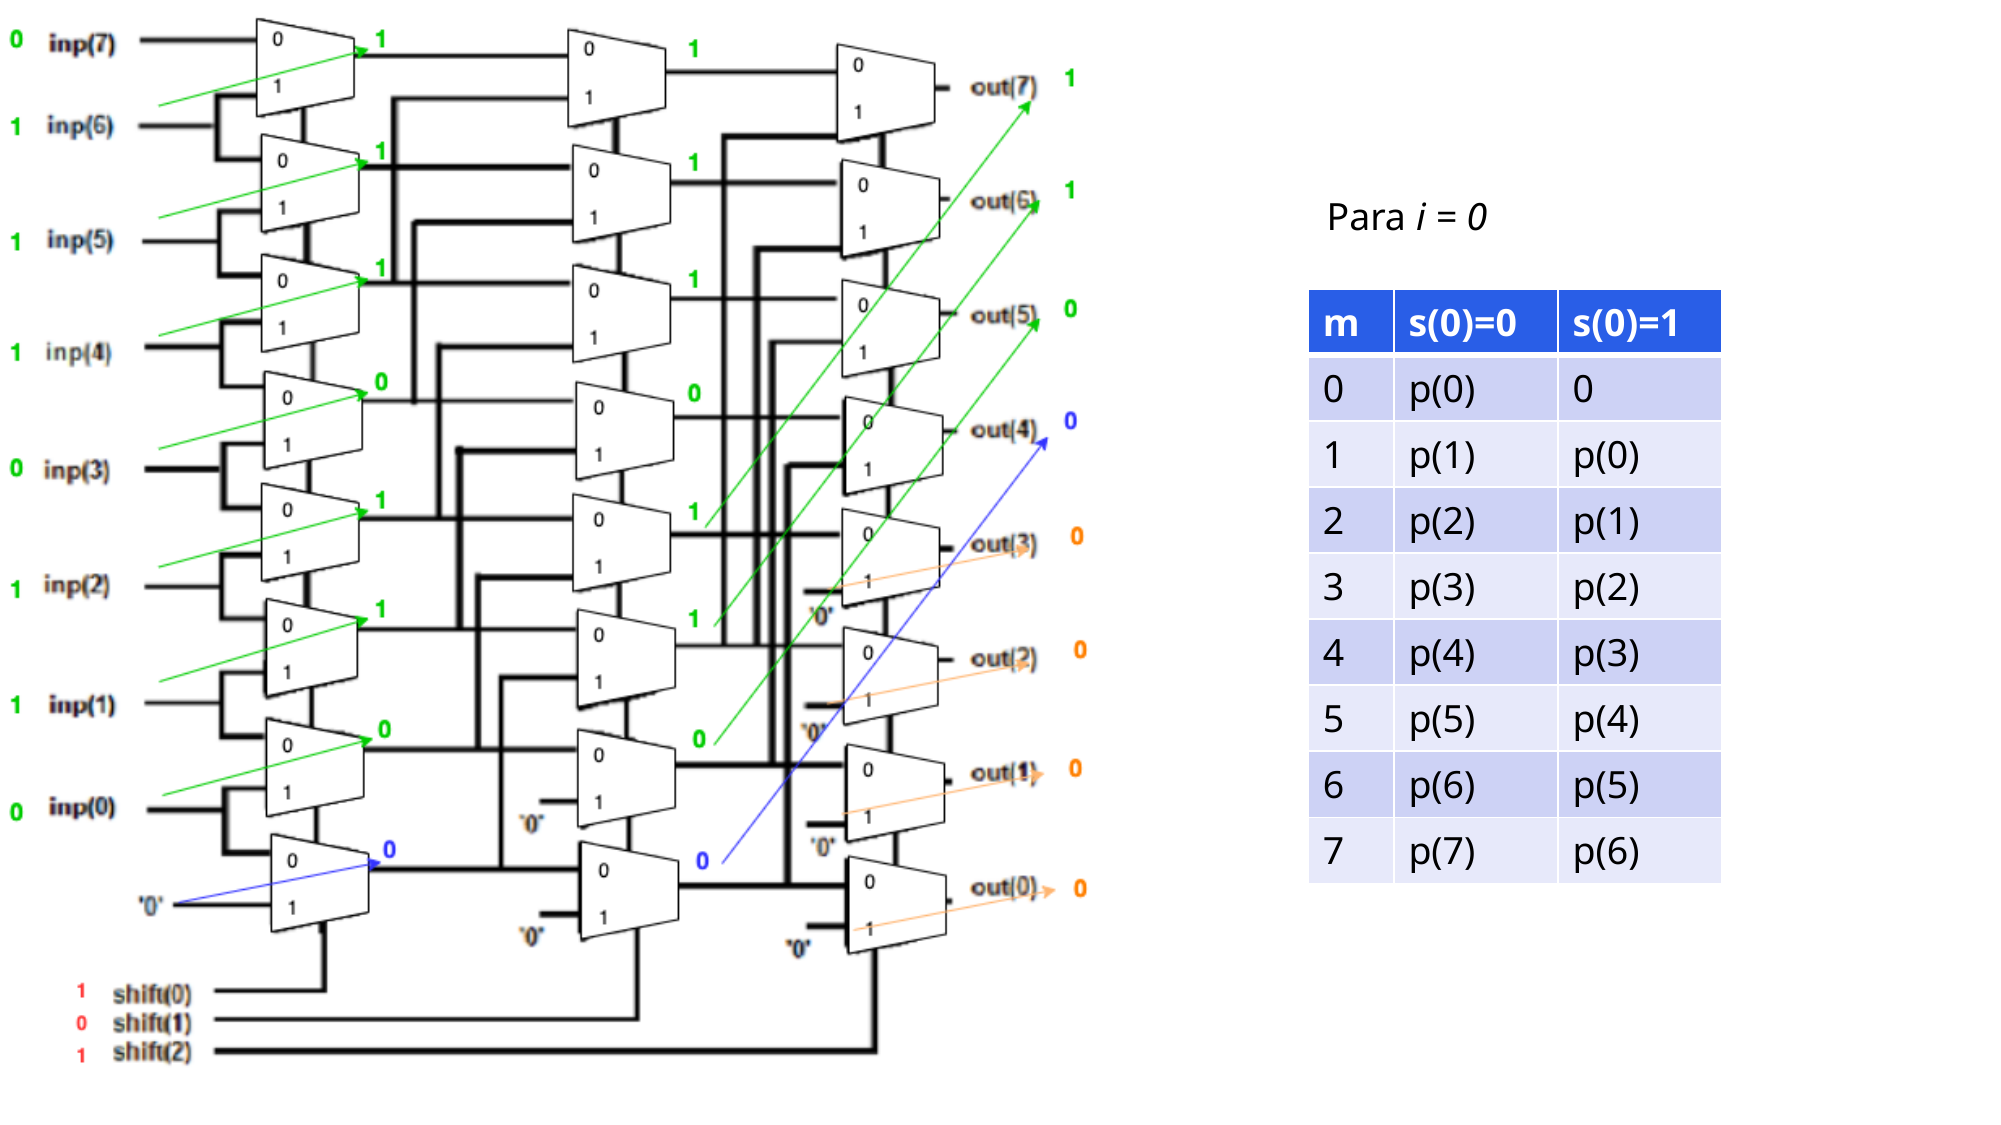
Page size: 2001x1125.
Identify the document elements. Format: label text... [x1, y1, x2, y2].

table_cell 4 [1309, 620, 1393, 684]
table_cell 0 [1559, 358, 1721, 420]
table_cell p(0) [1395, 358, 1557, 420]
table_cell p(4) [1559, 686, 1721, 750]
table_cell p(6) [1395, 752, 1557, 817]
picture [0, 0, 1098, 1105]
table_cell p(3) [1395, 554, 1557, 618]
table_cell p(6) [1559, 818, 1721, 883]
table_cell p(2) [1559, 554, 1721, 618]
table_cell 5 [1309, 686, 1393, 750]
table_cell 2 [1309, 488, 1393, 552]
table_cell p(1) [1559, 488, 1721, 552]
table_cell 0 [1309, 358, 1393, 420]
table_cell 6 [1309, 752, 1393, 817]
table_cell 1 [1309, 422, 1393, 486]
table_cell p(4) [1395, 620, 1557, 684]
table_cell p(5) [1559, 752, 1721, 817]
table_header m [1309, 290, 1393, 352]
table_cell p(5) [1395, 686, 1557, 750]
table_cell p(1) [1395, 422, 1557, 486]
table_cell 7 [1309, 818, 1393, 883]
table_header s(0)=0 [1395, 290, 1557, 352]
table_cell p(3) [1559, 620, 1721, 684]
table_cell p(7) [1395, 818, 1557, 883]
text_box Para i = 0 [1311, 185, 1503, 246]
table_cell 3 [1309, 554, 1393, 618]
table_cell p(2) [1395, 488, 1557, 552]
table_header s(0)=1 [1559, 290, 1721, 352]
table_cell p(0) [1559, 422, 1721, 486]
